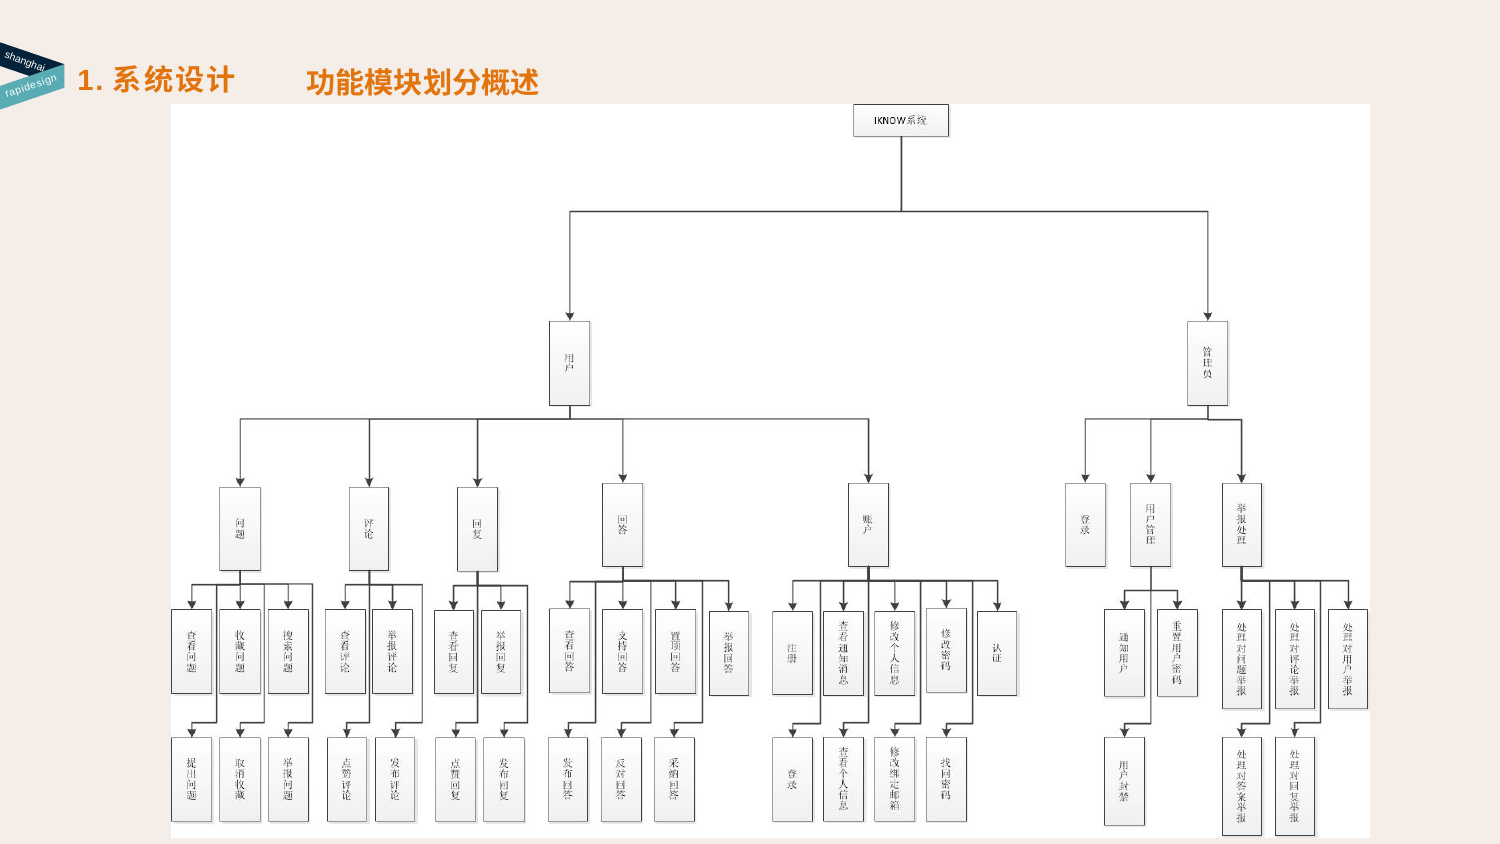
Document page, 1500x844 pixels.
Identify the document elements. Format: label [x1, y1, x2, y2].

text_box [0, 37, 16, 43]
text_box [64, 53, 557, 108]
text_box [0, 43, 66, 108]
picture [171, 104, 1370, 838]
